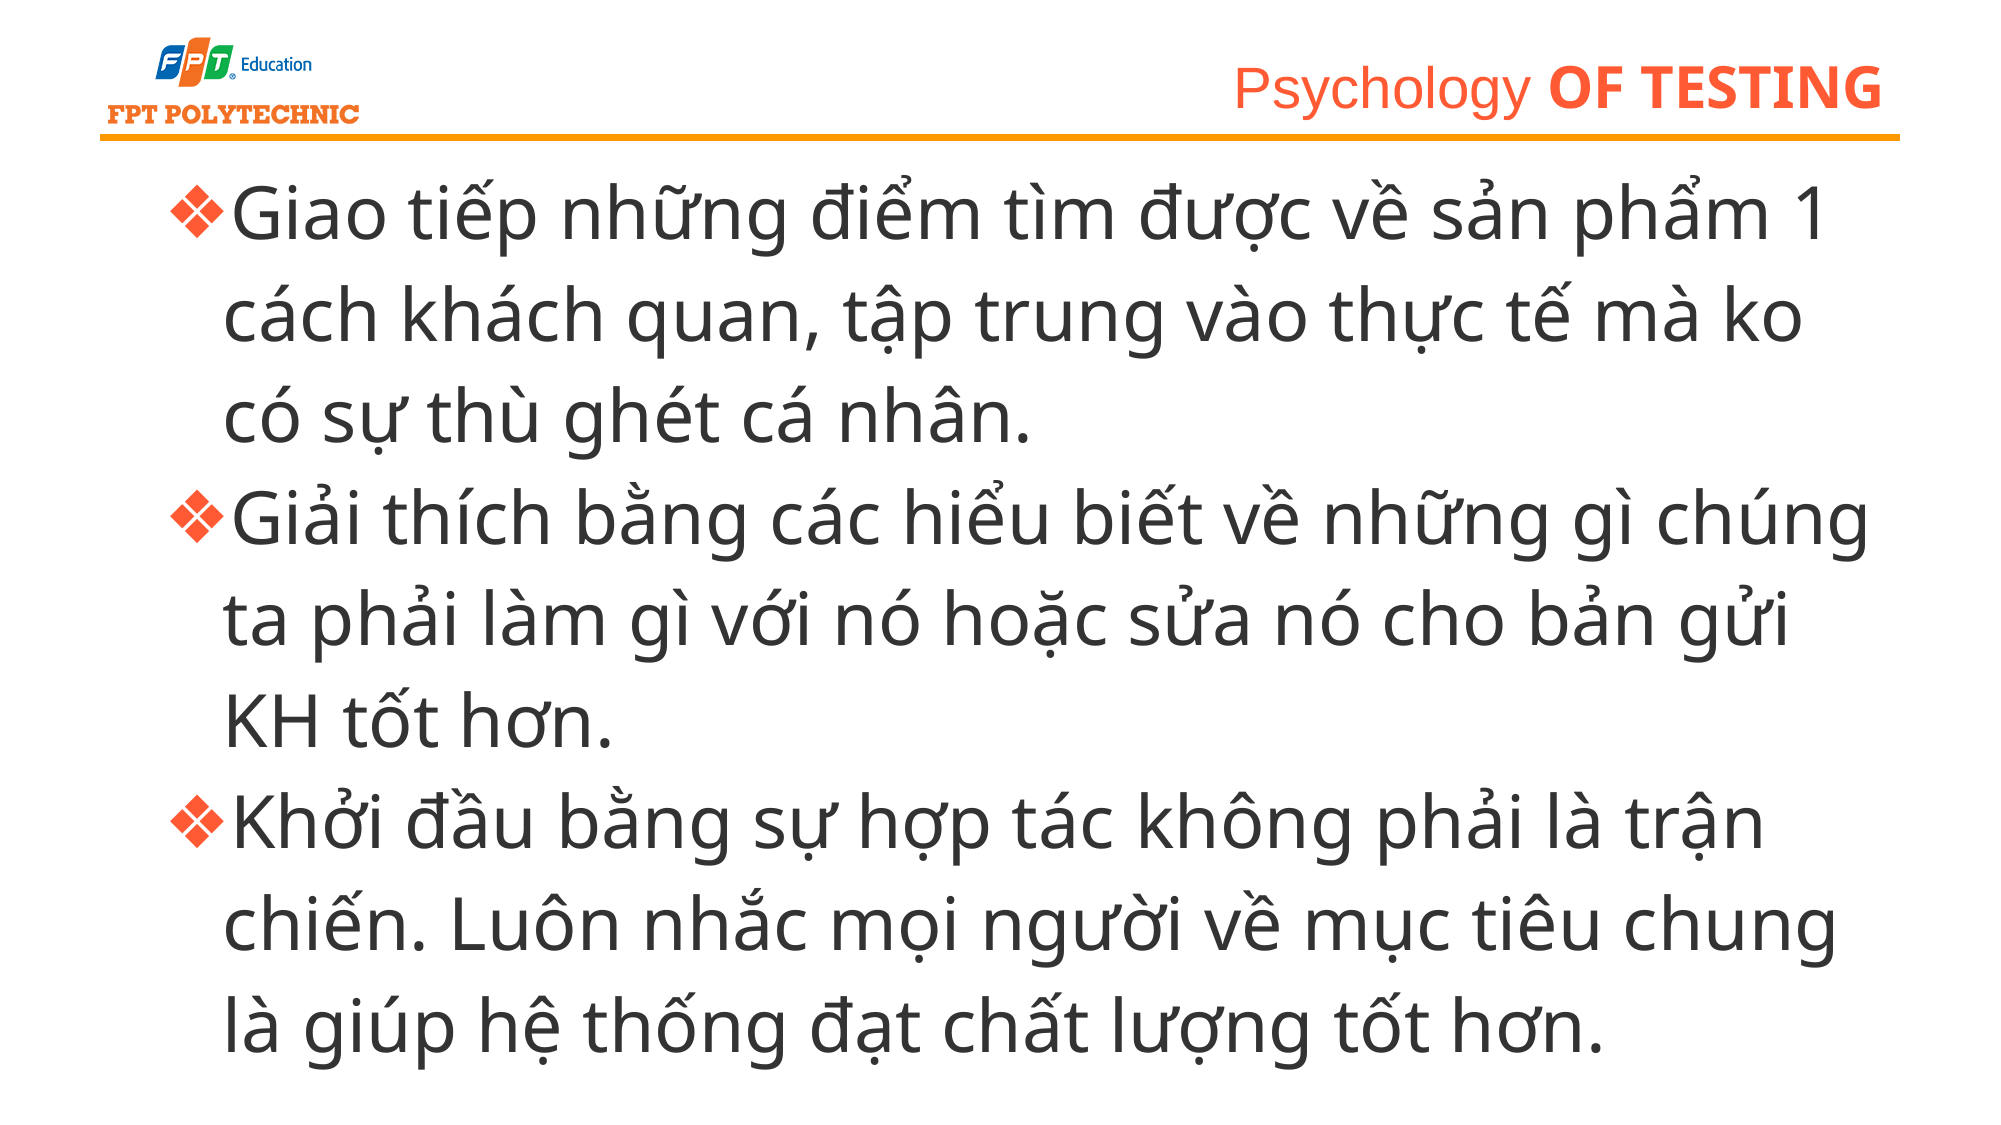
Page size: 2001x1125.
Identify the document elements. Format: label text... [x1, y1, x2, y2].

title Psychology of testing [366, 45, 1900, 125]
picture [99, 135, 367, 143]
picture [99, 25, 367, 134]
list Giao tiếp những điểm tìm được về sản phẩm 1 cách khách quan, tập trung vào thực tế mà ko có sự thù ghét cá nhân. Giải thích bằng các hiểu biết về những gì chúng ta phải làm gì với nó hoặc sửa nó cho bản gửi KH tốt hơn. Khởi đầu bằng sự hợp tác không phải là trận chiến. Luôn nhắc mọi người về mục tiêu chung là giúp hệ thống đạt chất lượng tốt hơn. [86, 145, 1920, 1100]
